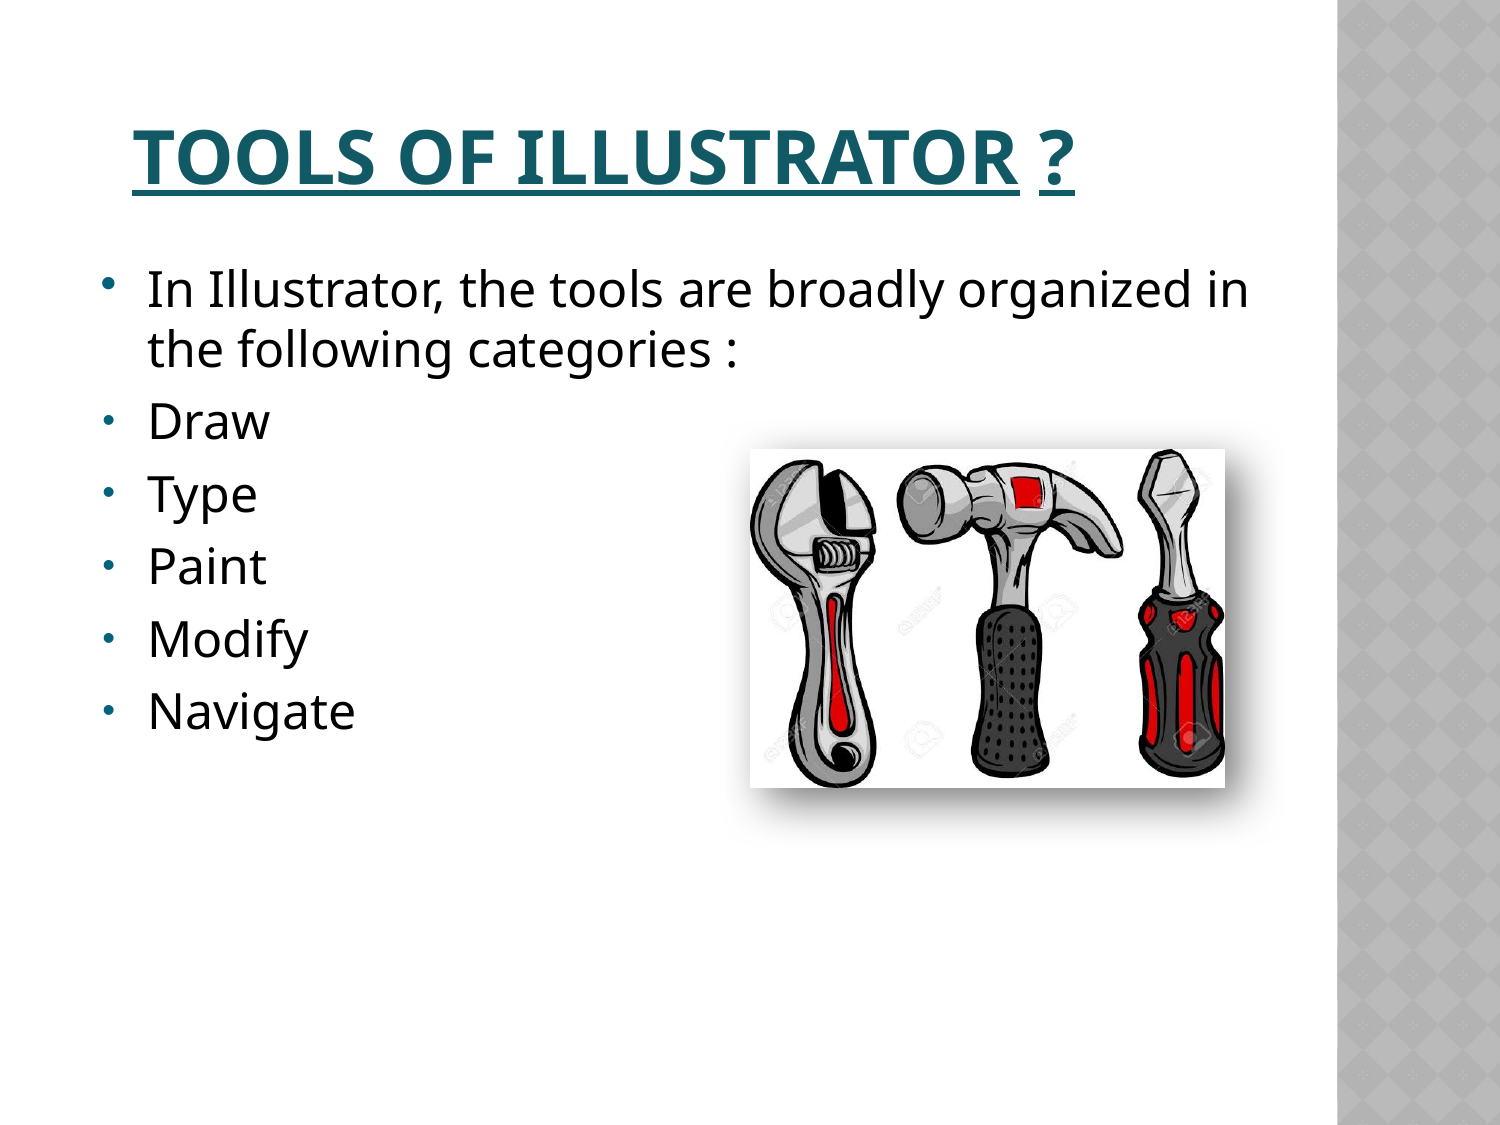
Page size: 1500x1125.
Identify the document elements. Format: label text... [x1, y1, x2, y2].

text_box In Illustrator, the tools are broadly organized in the following categories : Draw Type Paint Modify Navigate [87, 249, 1275, 788]
title Tools of illustrator ? [124, 62, 1500, 200]
picture [750, 448, 1226, 788]
